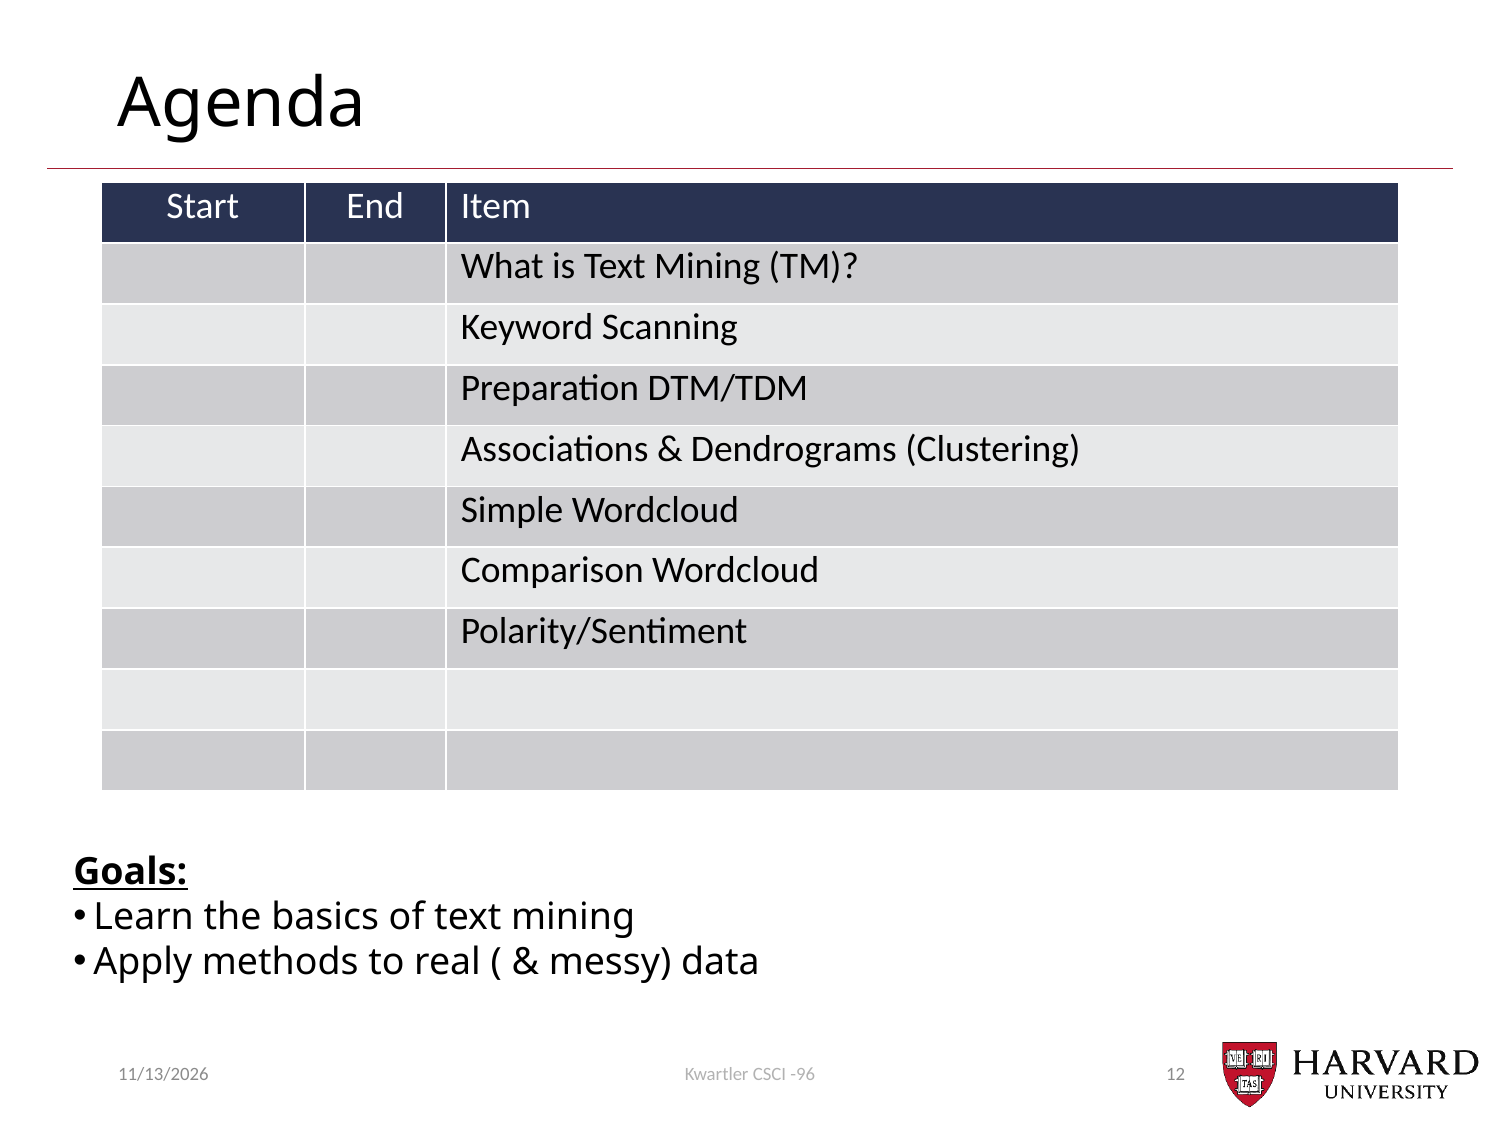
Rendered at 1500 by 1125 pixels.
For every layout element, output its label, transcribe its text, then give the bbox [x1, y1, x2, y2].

table_cell [102, 731, 304, 790]
table_cell [102, 244, 304, 303]
table_cell What is Text Mining (TM)? [447, 244, 1398, 303]
table_header Start [102, 183, 304, 242]
table_cell [102, 305, 304, 364]
table_cell [447, 731, 1398, 790]
table_cell Keyword Scanning [447, 305, 1398, 364]
table_cell [102, 426, 304, 486]
table_header End [306, 183, 445, 242]
table_cell [102, 548, 304, 607]
table_cell [102, 670, 304, 729]
table_cell [447, 670, 1398, 729]
table_cell Comparison Wordcloud [447, 548, 1398, 607]
table_header Item [447, 183, 1398, 242]
picture [1200, 1024, 1500, 1125]
table_cell [102, 609, 304, 668]
table_cell [306, 305, 445, 364]
title Agenda [103, 59, 1397, 157]
text_box Goals: Learn the basics of text mining Apply methods to real ( & messy) data [58, 839, 785, 990]
table_cell [306, 487, 445, 546]
footer Kwartler CSCI -96 [496, 1042, 1004, 1103]
table_cell [306, 244, 445, 303]
table_cell Simple Wordcloud [447, 487, 1398, 546]
table_cell Associations & Dendrograms (Clustering) [447, 426, 1398, 486]
table_cell [102, 366, 304, 425]
table_cell [102, 487, 304, 546]
table_cell [306, 548, 445, 607]
table_cell Preparation DTM/TDM [447, 366, 1398, 425]
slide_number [103, 1042, 441, 1103]
slide_number 12 [1059, 1042, 1200, 1103]
table_cell Polarity/Sentiment [447, 609, 1398, 668]
table_cell [306, 366, 445, 425]
table_cell [306, 609, 445, 668]
table_cell [306, 731, 445, 790]
table_cell [306, 670, 445, 729]
table_cell [306, 426, 445, 486]
